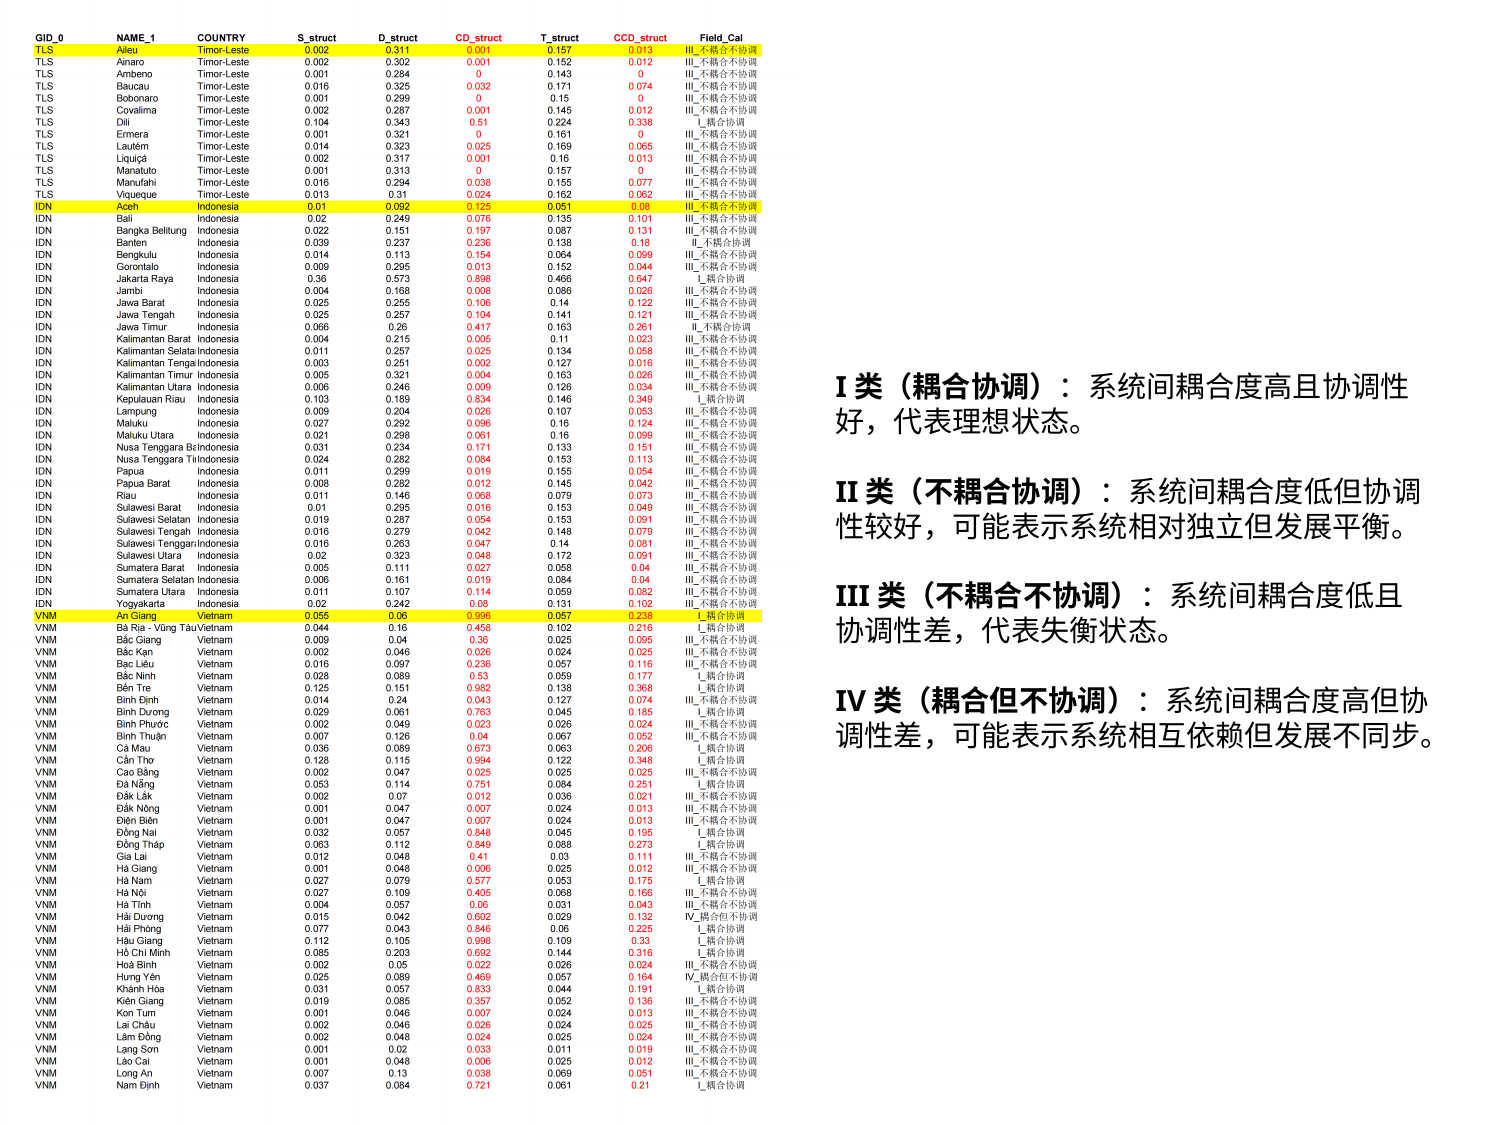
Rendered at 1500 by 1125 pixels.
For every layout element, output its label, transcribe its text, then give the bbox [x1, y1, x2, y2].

picture [0, 0, 796, 1125]
text_box I类（耦合协调）：系统间耦合度高且协调性好，代表理想状态。 II类（不耦合协调）：系统间耦合度低但协调性较好，可能表示系统相对独立但发展平衡。 III类（不耦合不协调）：系统间耦合度低且协调性差，代表失衡状态。 IV类（耦合但不协调）：系统间耦合度高但协调性差，可能表示系统相互依赖但发展不同步。 [820, 360, 1446, 760]
